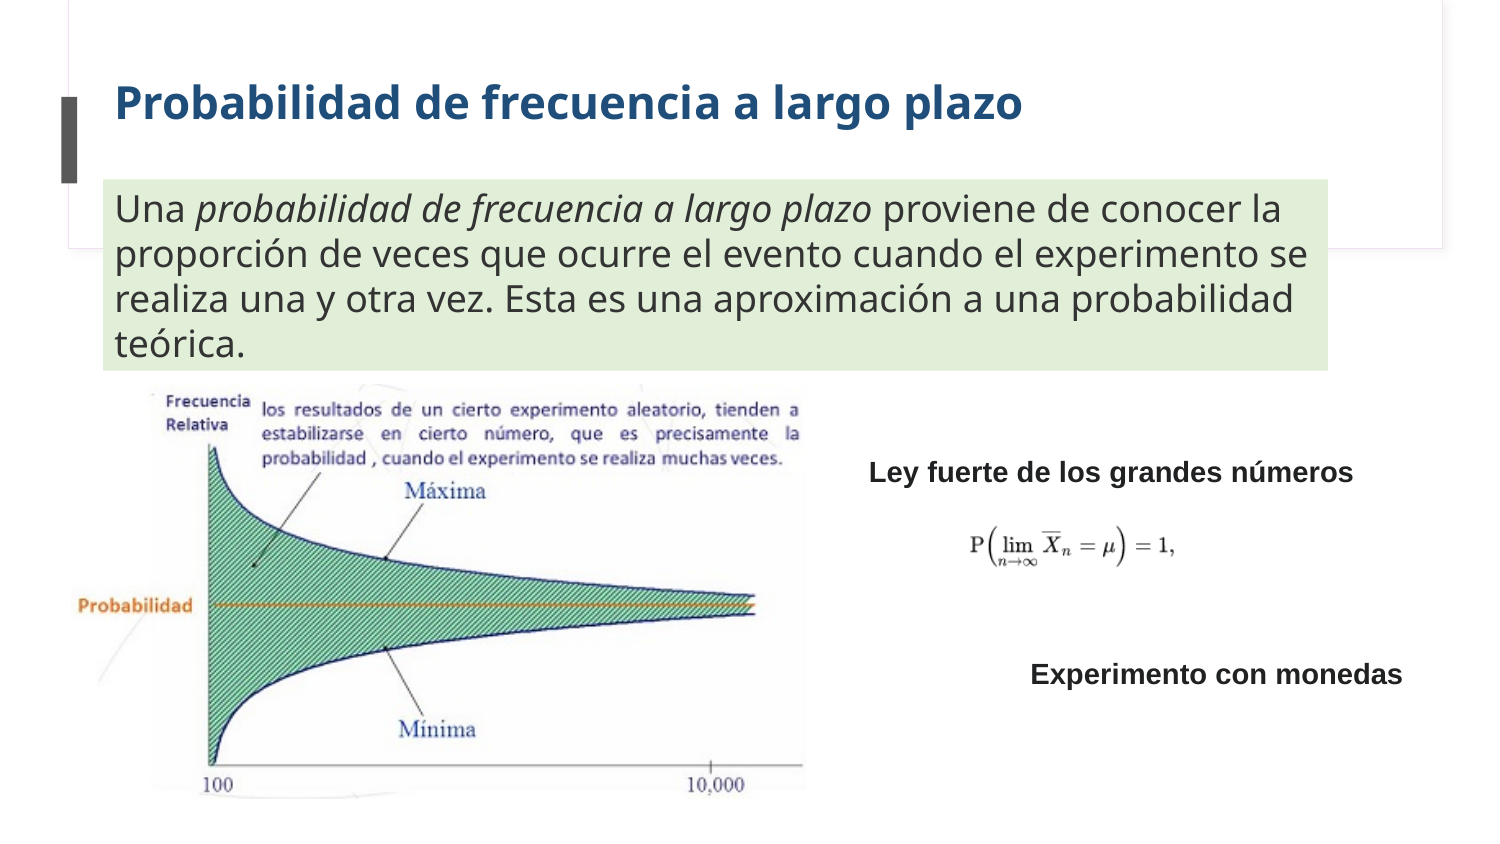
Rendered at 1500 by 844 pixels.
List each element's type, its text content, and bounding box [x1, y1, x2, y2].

text_box Ley fuerte de los grandes números [857, 448, 1412, 495]
picture [970, 523, 1175, 570]
text_box Experimento con monedas [1019, 650, 1430, 697]
picture [70, 384, 807, 799]
text_box Una probabilidad de frecuencia a largo plazo proviene de conocer la proporción de veces que ocurre el evento cuando el experimento se realiza una y otra vez. Esta es una aproximación a una probabilidad teórica. [103, 179, 1328, 371]
title Probabilidad de frecuencia a largo plazo [102, 50, 1042, 160]
